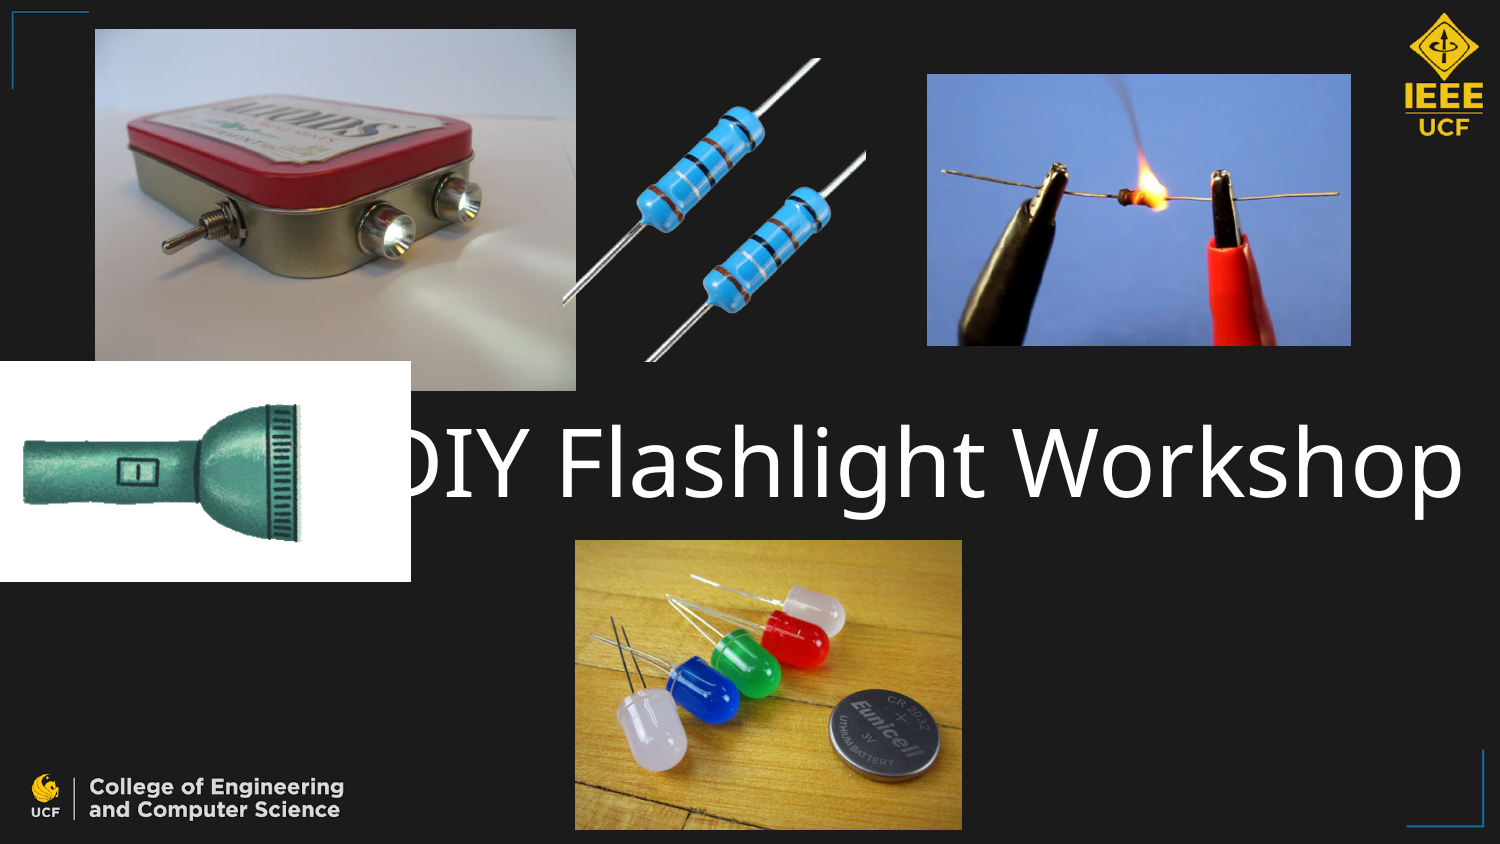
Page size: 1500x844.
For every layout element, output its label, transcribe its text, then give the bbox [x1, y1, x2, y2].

title DIY Flashlight Workshop [415, 346, 1485, 541]
picture [0, 0, 1500, 844]
